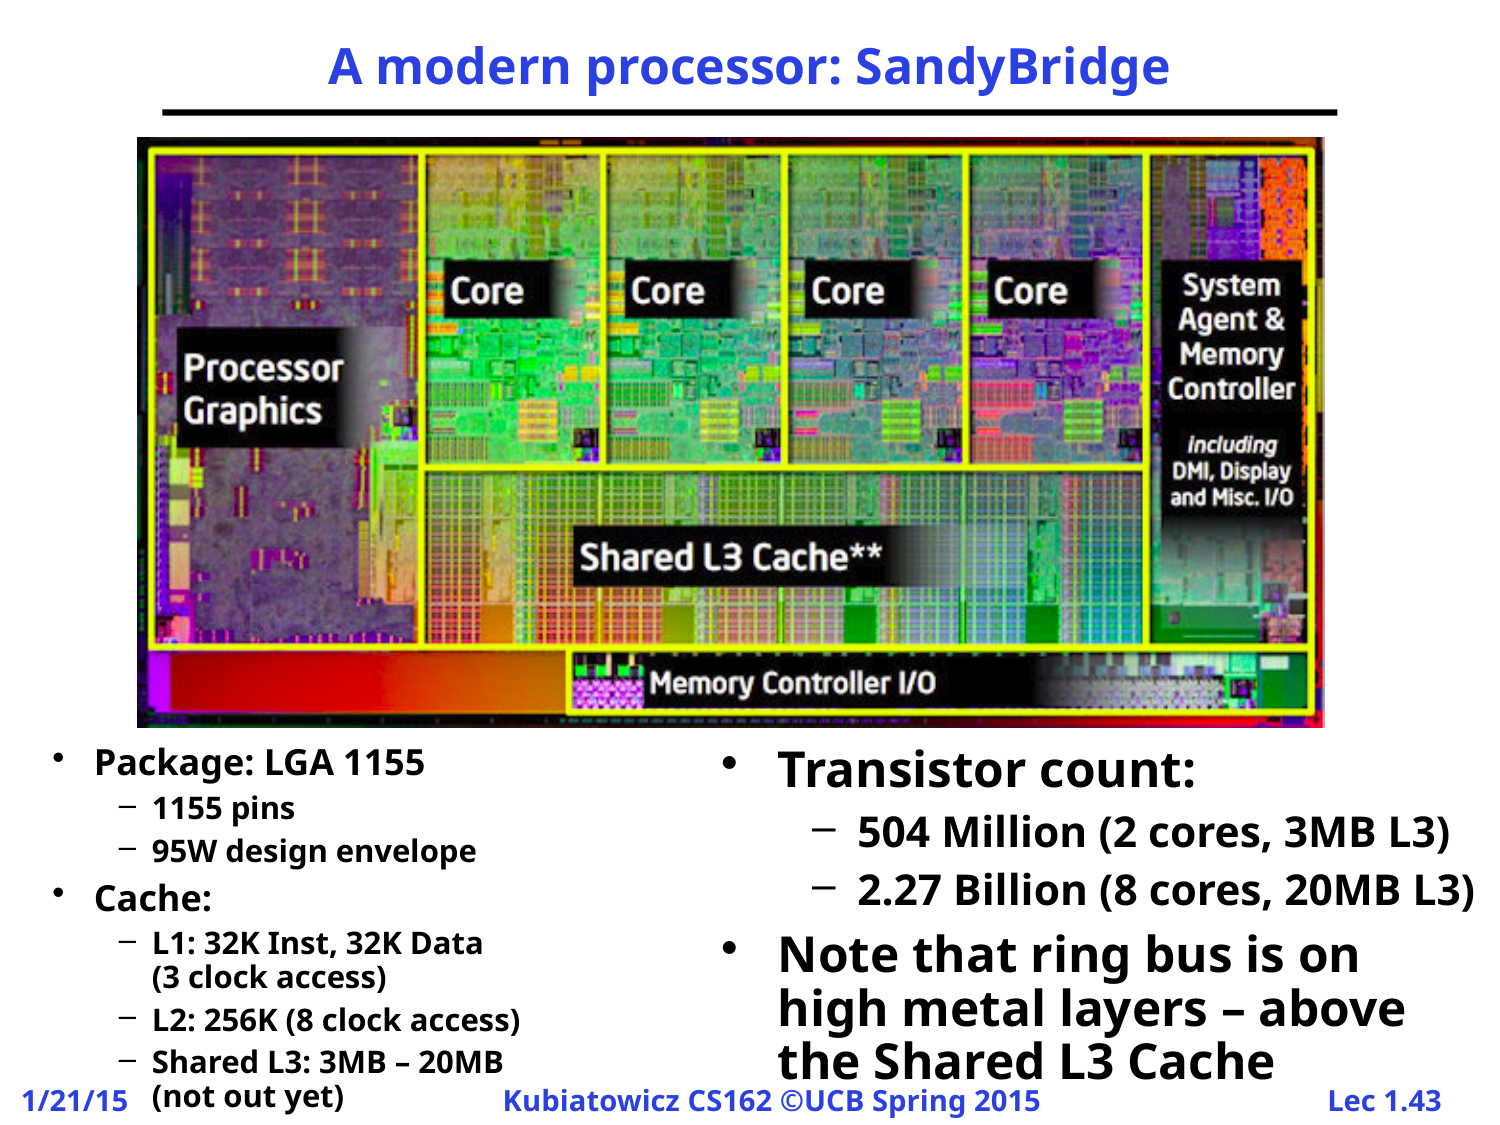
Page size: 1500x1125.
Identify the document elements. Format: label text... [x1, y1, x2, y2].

list Package: LGA 1155 1155 pins 95W design envelope Cache: L1: 32K Inst, 32K Data (3 clock access) L2: 256K (8 clock access) Shared L3: 3MB – 20MB (not out yet) [37, 737, 706, 1125]
picture [137, 137, 1326, 728]
title A modern processor: SandyBridge [162, 24, 1338, 113]
list Transistor count: 504 Million (2 cores, 3MB L3) 2.27 Billion (8 cores, 20MB L3) Note that ring bus is on high metal layers – above the Shared L3 Cache [706, 737, 1500, 1125]
